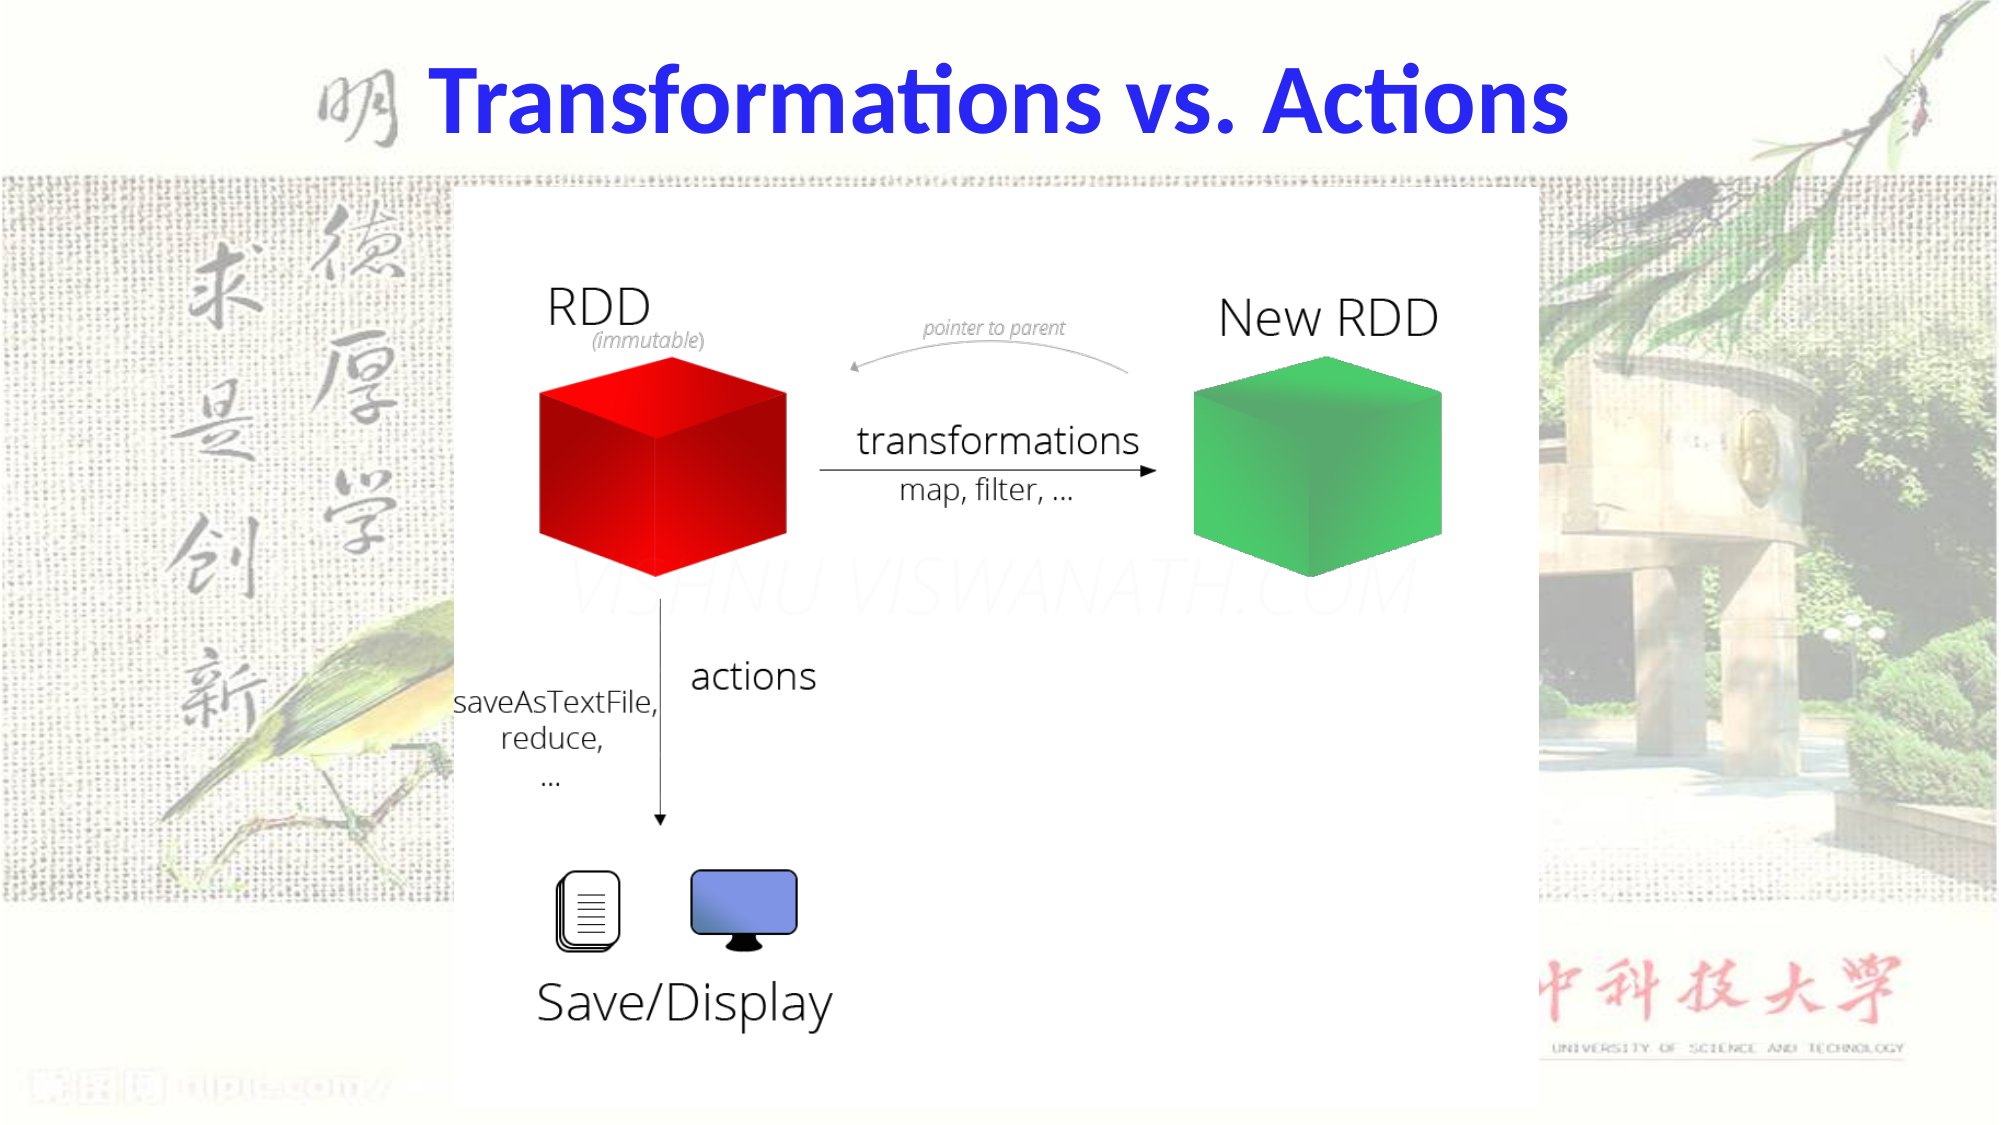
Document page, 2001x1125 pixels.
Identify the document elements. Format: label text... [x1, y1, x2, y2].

title Transformations vs. Actions [0, 0, 2000, 188]
picture [1, 187, 1999, 1125]
